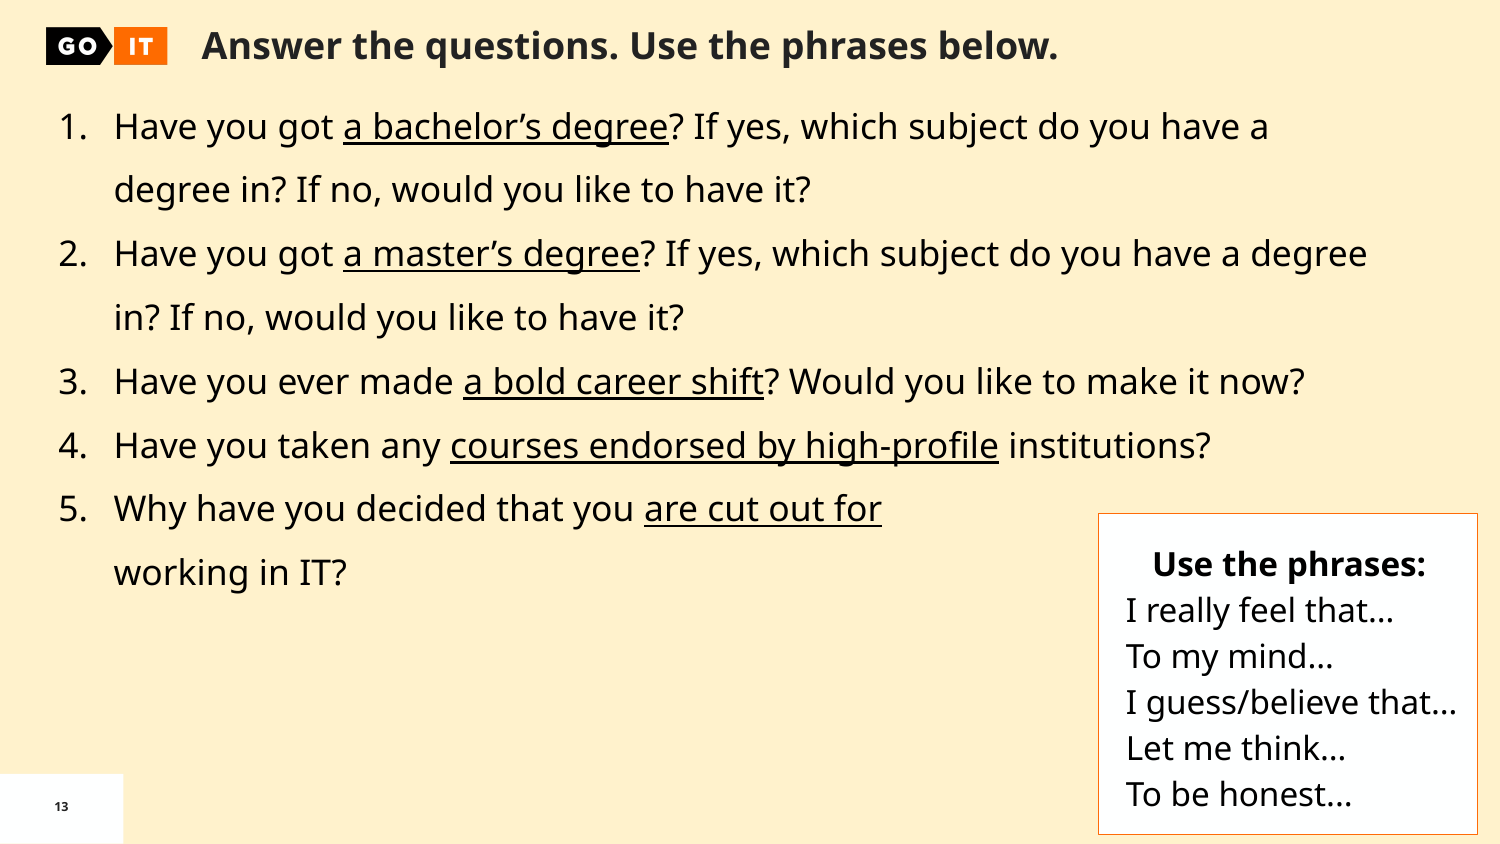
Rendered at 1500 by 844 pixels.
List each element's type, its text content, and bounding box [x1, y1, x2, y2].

text_box Answer the questions. Use the phrases below. [186, 7, 1223, 83]
text_box [1386, 513, 1478, 522]
text_box Use the phrases: I really feel that… To my mind… I guess/believe that… Let me think… To be honest... [1110, 522, 1490, 828]
text_box Have you got a bachelor’s degree? If yes, which subject do you have a degree in? If no, would you like to have it? Have you got a master’s degree? If yes, which subject do you have a degree in? If no, would you like to have it? Have you ever made a bold career shift? Would you like to make it now? Have you taken any courses endorsed by high-profile institutions? Why have you decided that you are cut out for working in IT? [23, 67, 1386, 608]
picture [46, 27, 168, 65]
text_box [1098, 608, 1478, 835]
